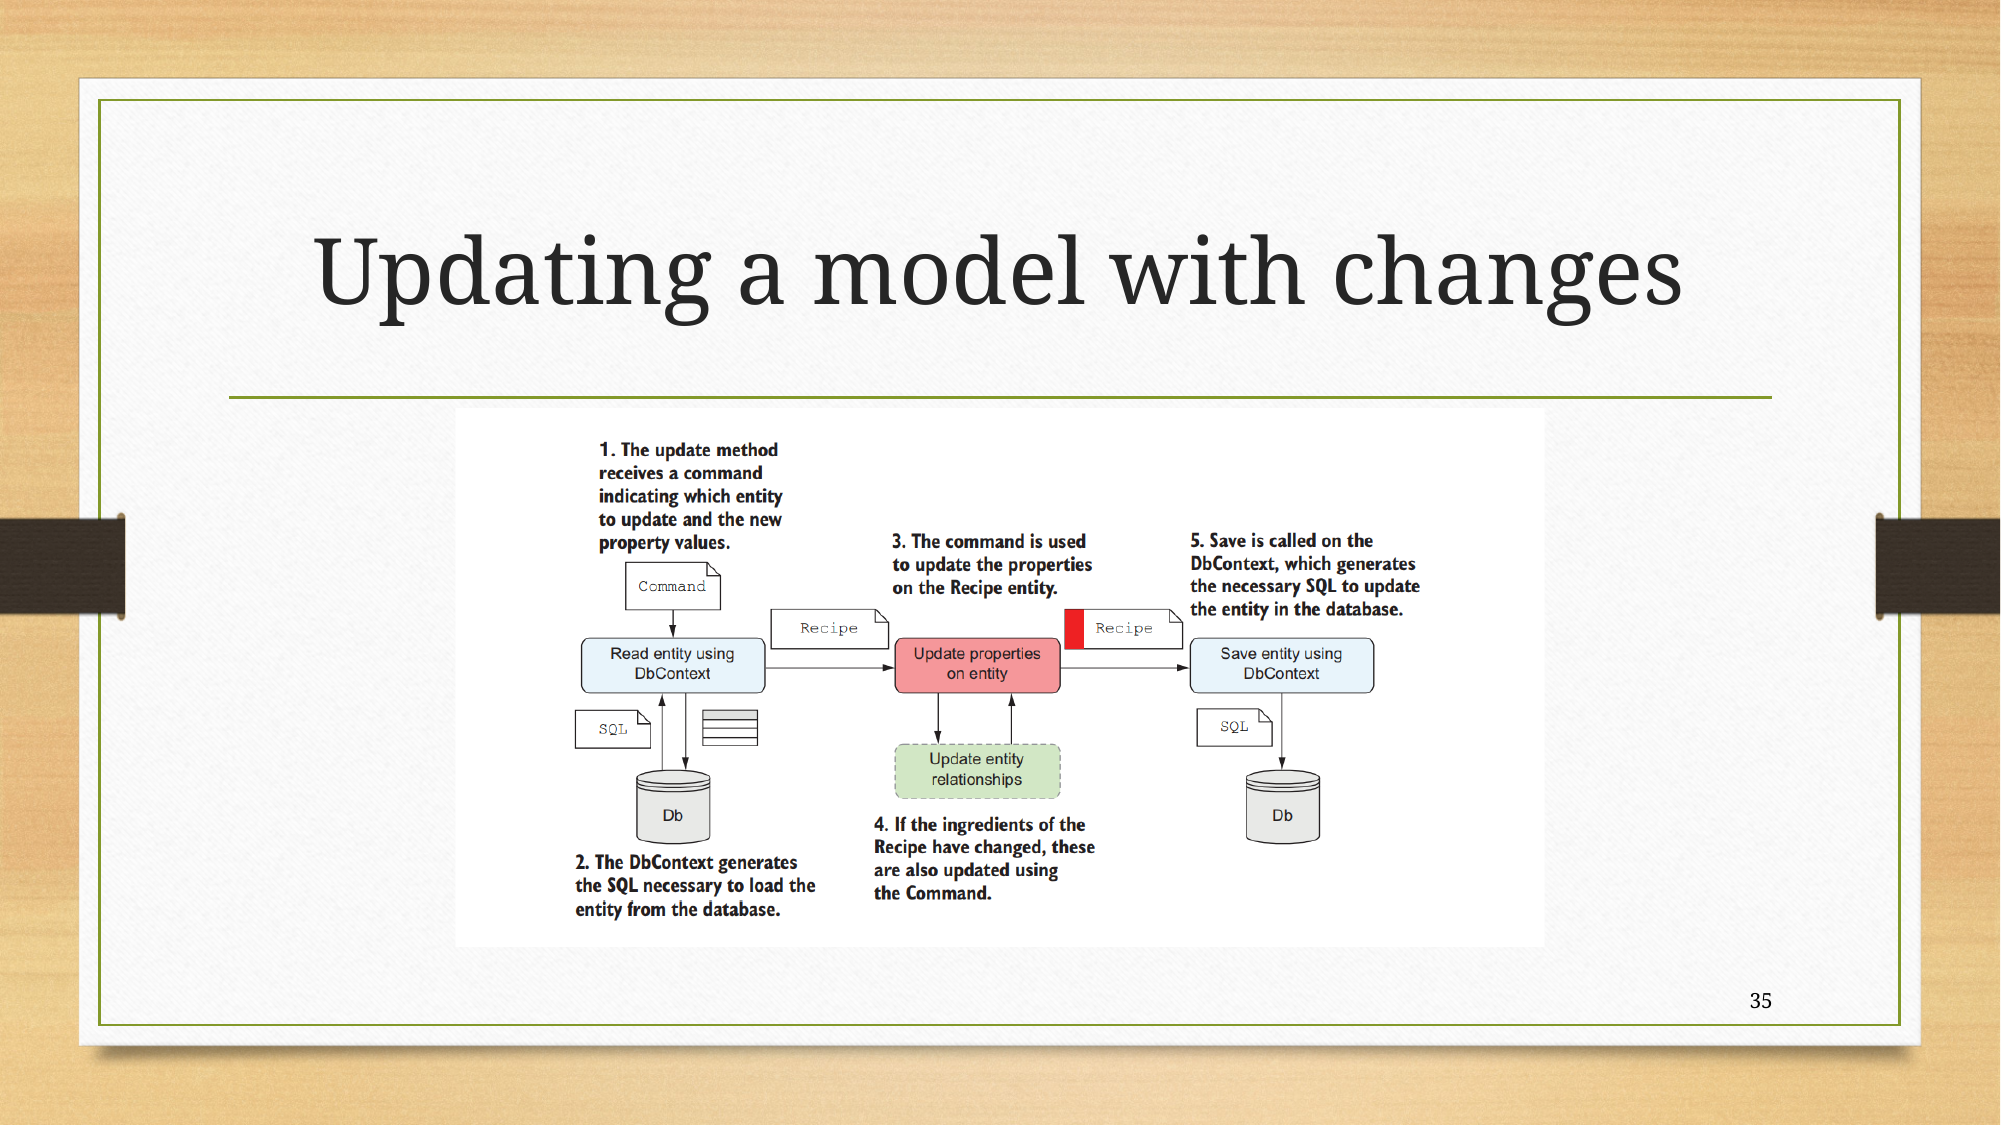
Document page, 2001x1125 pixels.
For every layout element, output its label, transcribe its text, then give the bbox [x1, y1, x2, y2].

picture [0, 0, 2001, 1125]
title Updating a model with changes [212, 161, 1788, 375]
slide_number 35 [1698, 979, 1788, 1025]
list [455, 407, 1545, 947]
